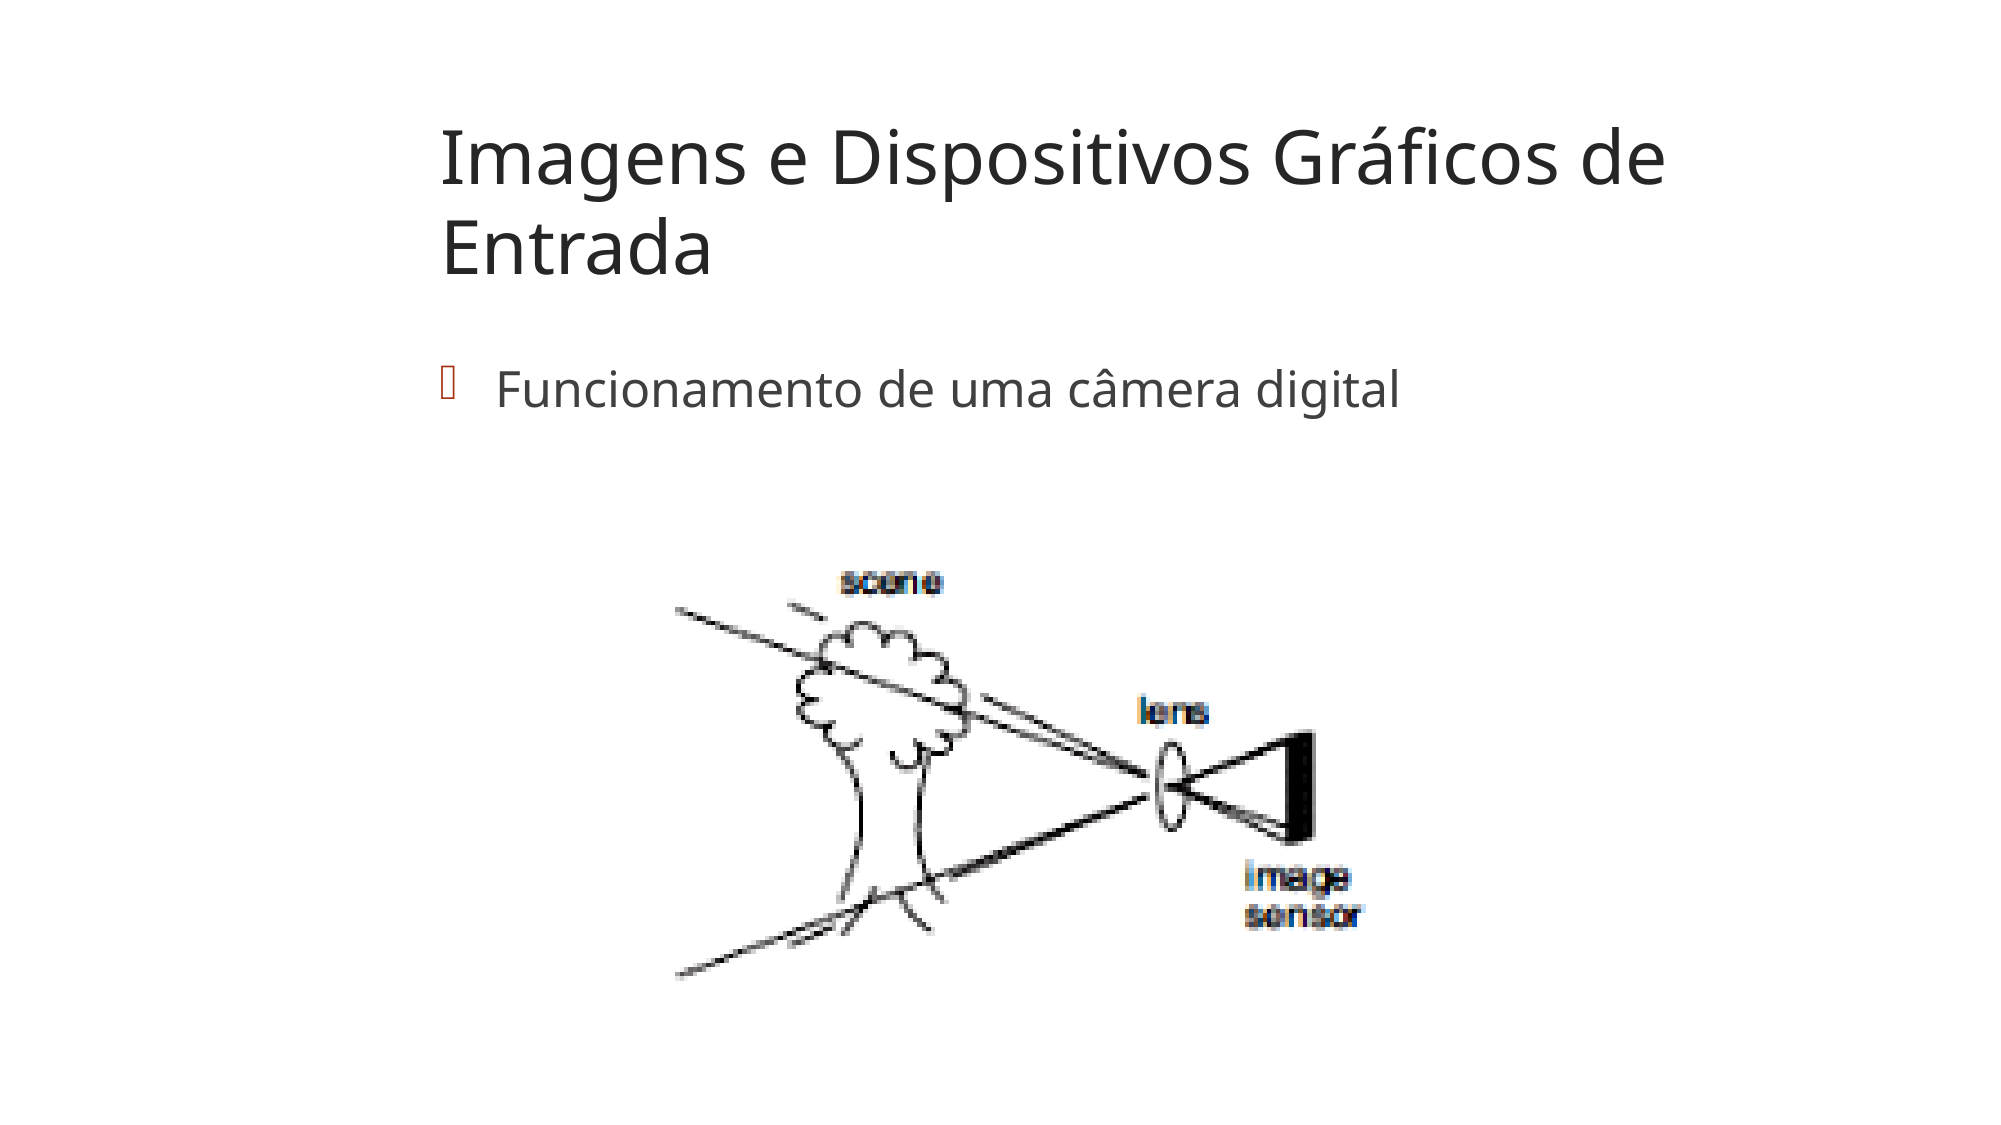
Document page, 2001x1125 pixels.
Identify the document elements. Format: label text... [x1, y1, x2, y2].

text_box Funcionamento de uma câmera digital [424, 350, 1888, 970]
text_box Imagens e Dispositivos Gráficos de Entrada [425, 102, 1888, 313]
picture [541, 464, 1411, 1008]
